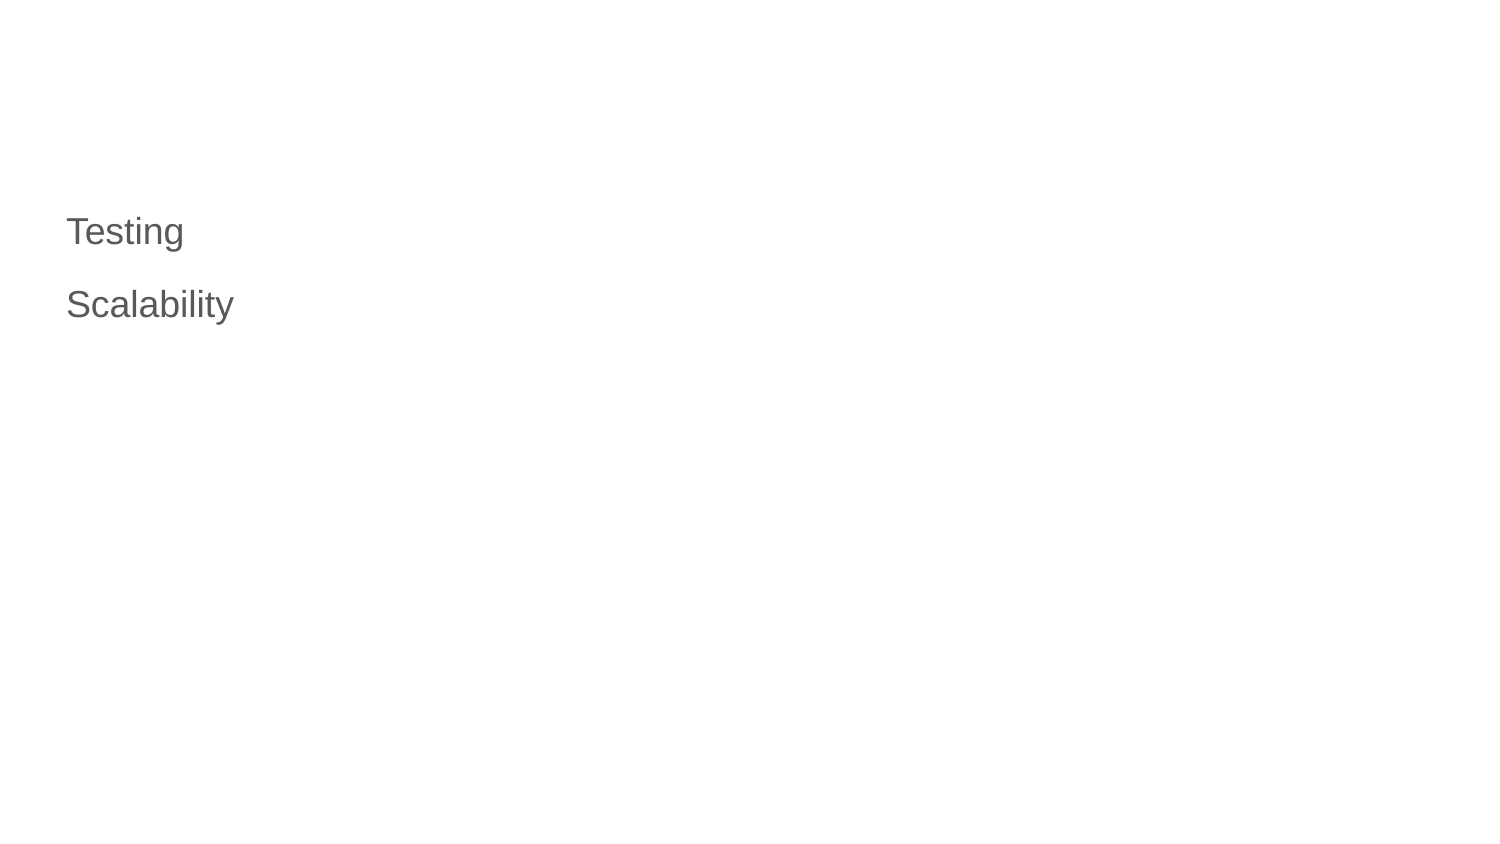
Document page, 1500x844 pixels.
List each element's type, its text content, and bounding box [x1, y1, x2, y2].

list Testing Scalability [51, 189, 1449, 750]
